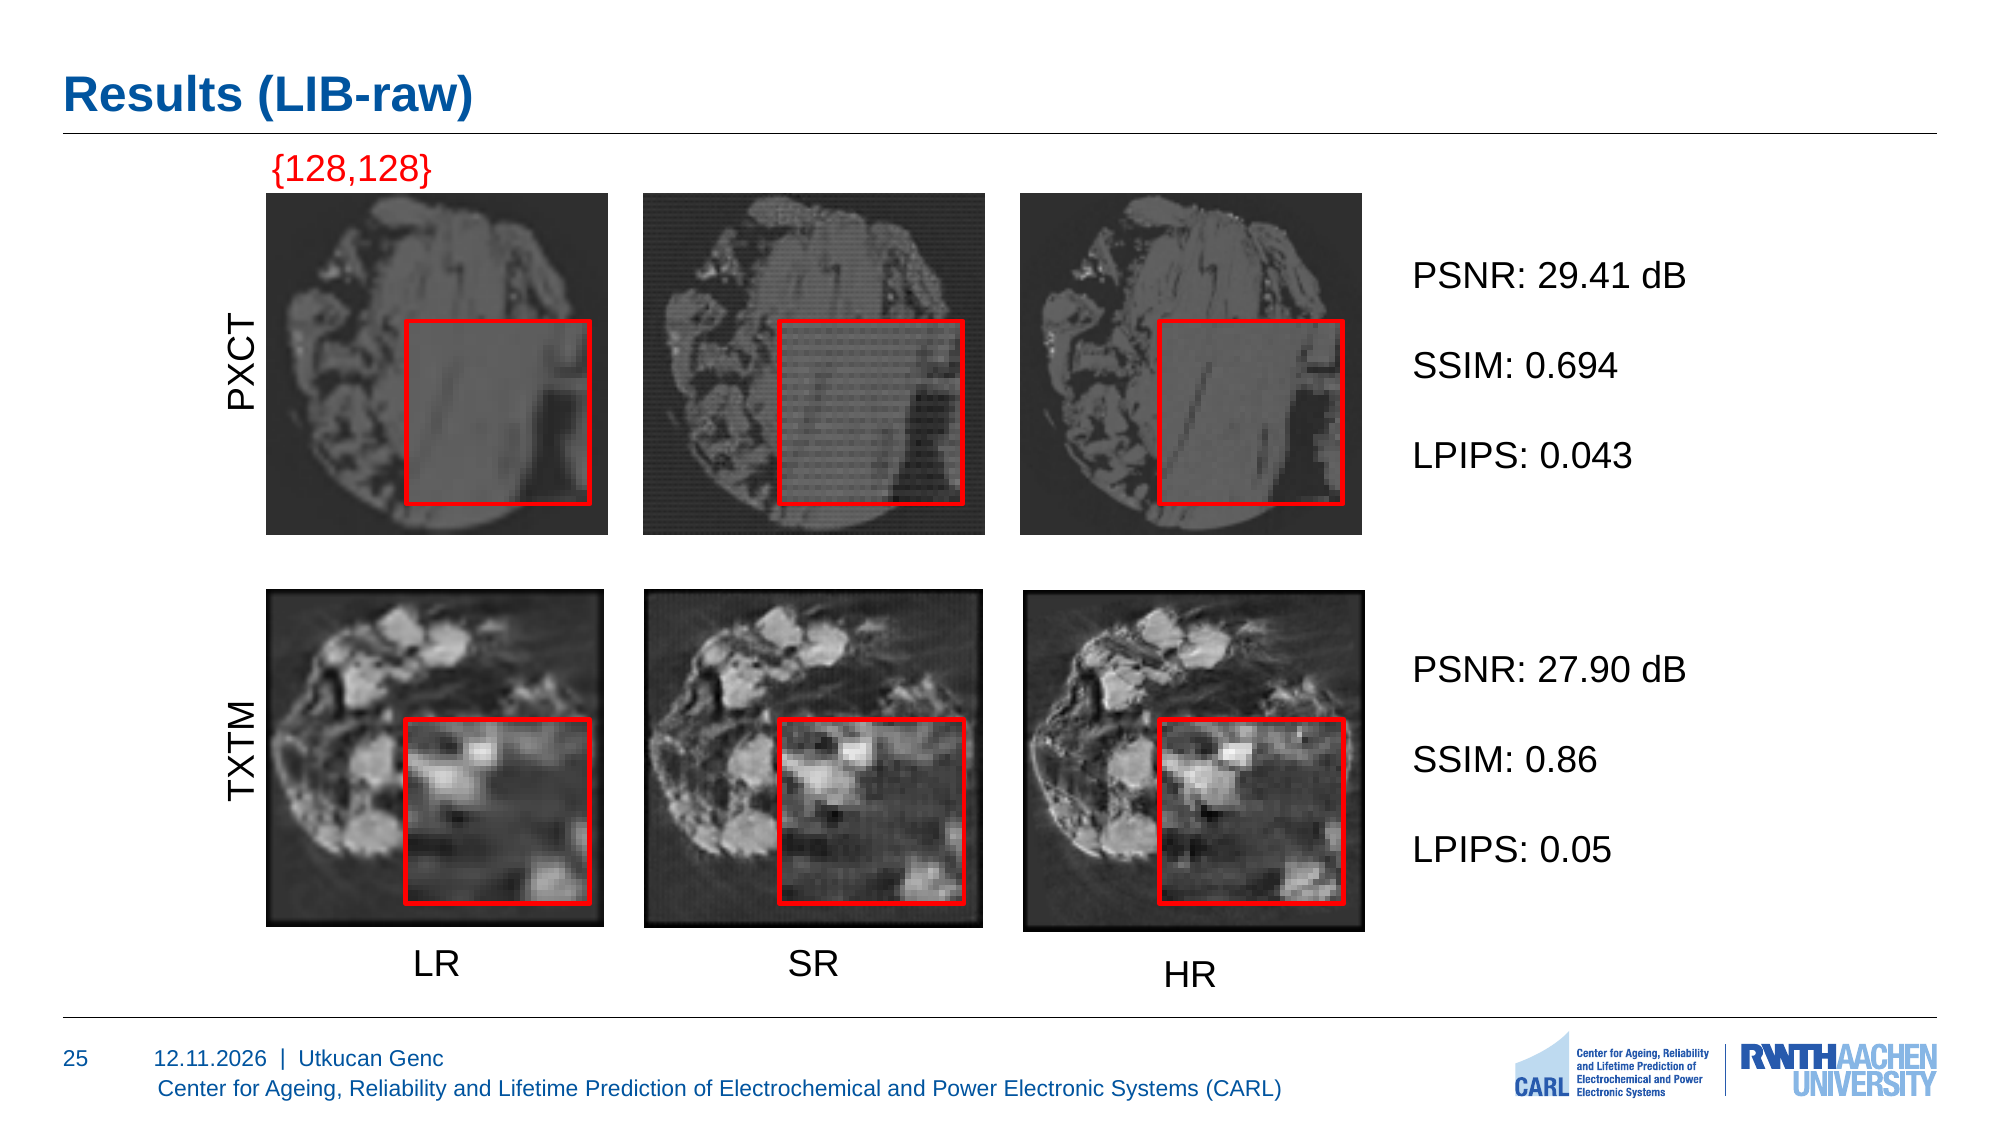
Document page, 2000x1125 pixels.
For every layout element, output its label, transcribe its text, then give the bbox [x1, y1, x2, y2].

picture [781, 323, 961, 502]
title Results (LIB-raw) [63, 33, 1937, 123]
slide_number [1019, 1043, 1084, 1125]
text_box PXCT [201, 238, 266, 487]
text_box {128,128} [249, 136, 455, 196]
footer Utkucan Genc [298, 1043, 1019, 1125]
text_box LR [327, 932, 547, 991]
text_box SR [704, 932, 924, 991]
text_box HR [1080, 942, 1300, 1002]
picture [781, 721, 962, 902]
picture [409, 323, 588, 502]
text_box TXTM [201, 627, 266, 875]
picture [1161, 323, 1341, 502]
picture [1162, 721, 1342, 902]
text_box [266, 193, 1709, 932]
picture [407, 721, 588, 902]
slide_number 25 [63, 1043, 223, 1109]
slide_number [153, 1043, 298, 1125]
